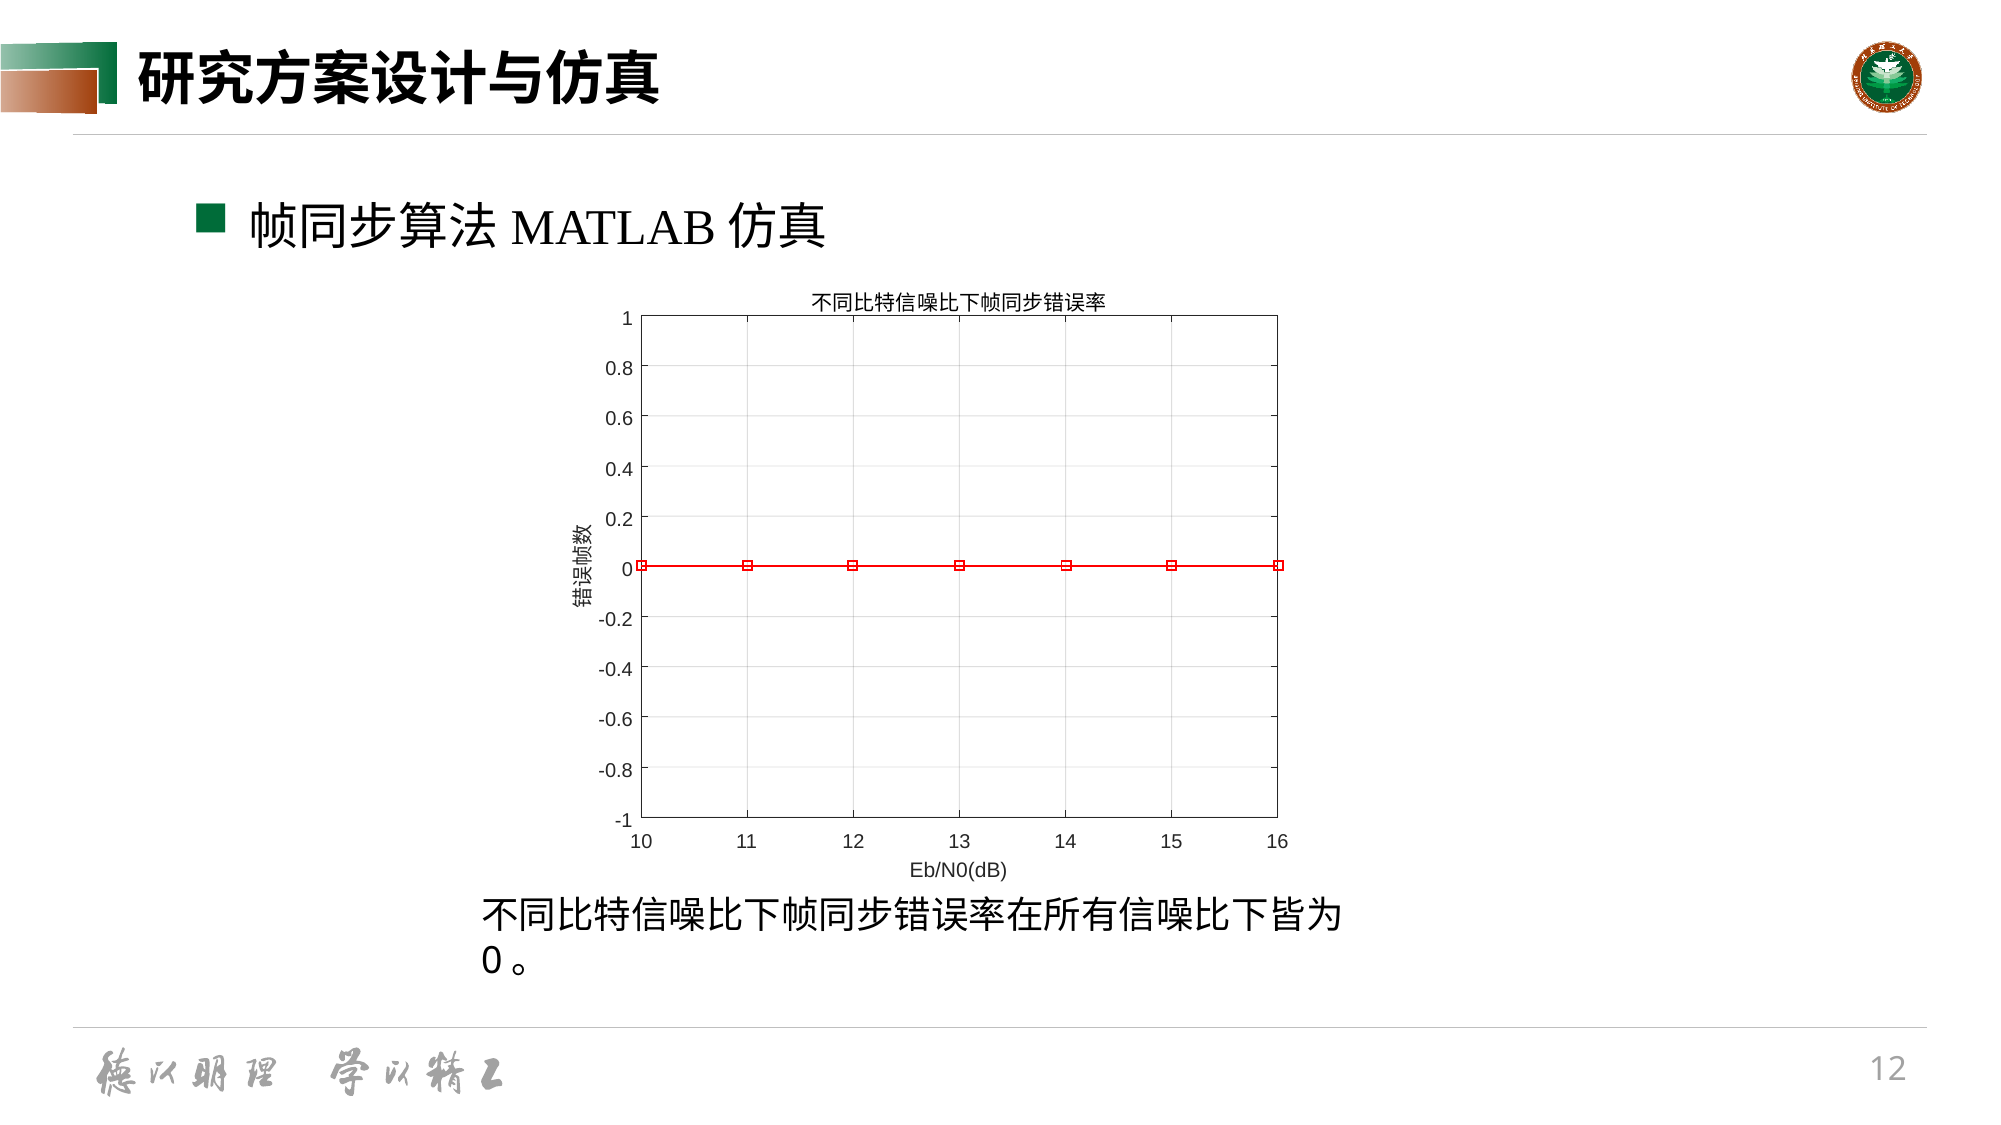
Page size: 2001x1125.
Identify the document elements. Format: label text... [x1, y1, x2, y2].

picture [534, 269, 1354, 885]
text_box 不同比特信噪比下帧同步错误率在所有信噪比下皆为0。 [466, 884, 1423, 989]
title 研究方案设计与仿真 [123, 41, 1541, 120]
text_box 帧同步算法MATLAB仿真 [177, 168, 1119, 281]
picture [1851, 41, 1922, 113]
